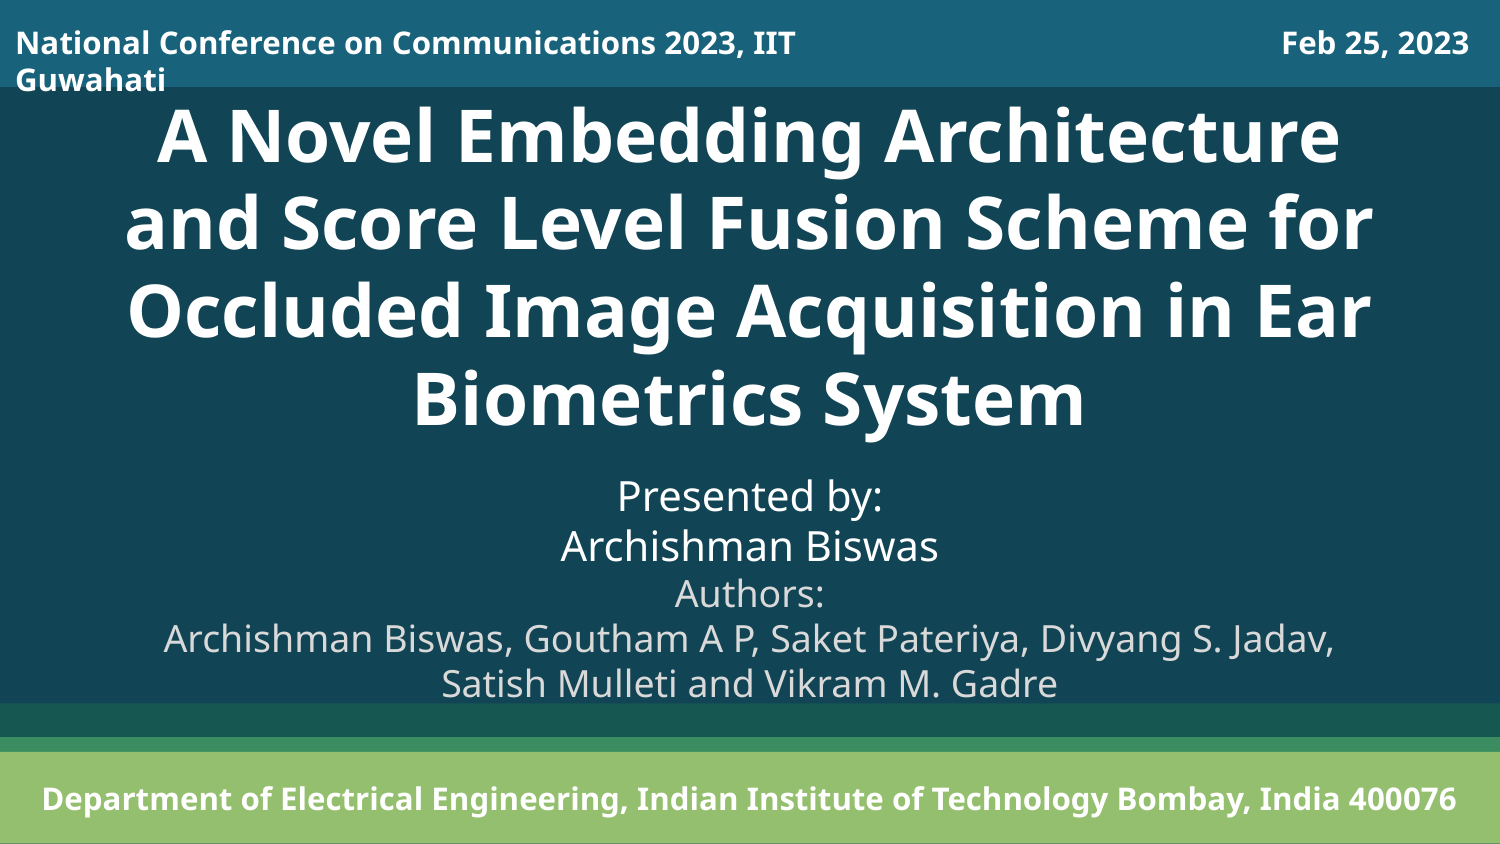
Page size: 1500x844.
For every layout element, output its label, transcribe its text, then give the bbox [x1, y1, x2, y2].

text_box National Conference on Communications 2023, IIT Guwahati [0, 8, 965, 113]
title A Novel Embedding Architecture and Score Level Fusion Scheme for Occluded Image Acquisition in Ear Biometrics System [80, 103, 1420, 455]
text_box Presented by: Archishman Biswas Authors: Archishman Biswas, Goutham A P, Saket Pateriya, Divyang S. Jadav, Satish Mulleti and Vikram M. Gadre [125, 454, 1375, 720]
text_box Department of Electrical Engineering, Indian Institute of Technology Bombay, India 400076 [15, 764, 1485, 832]
text_box Feb 25, 2023 [1198, 8, 1485, 76]
